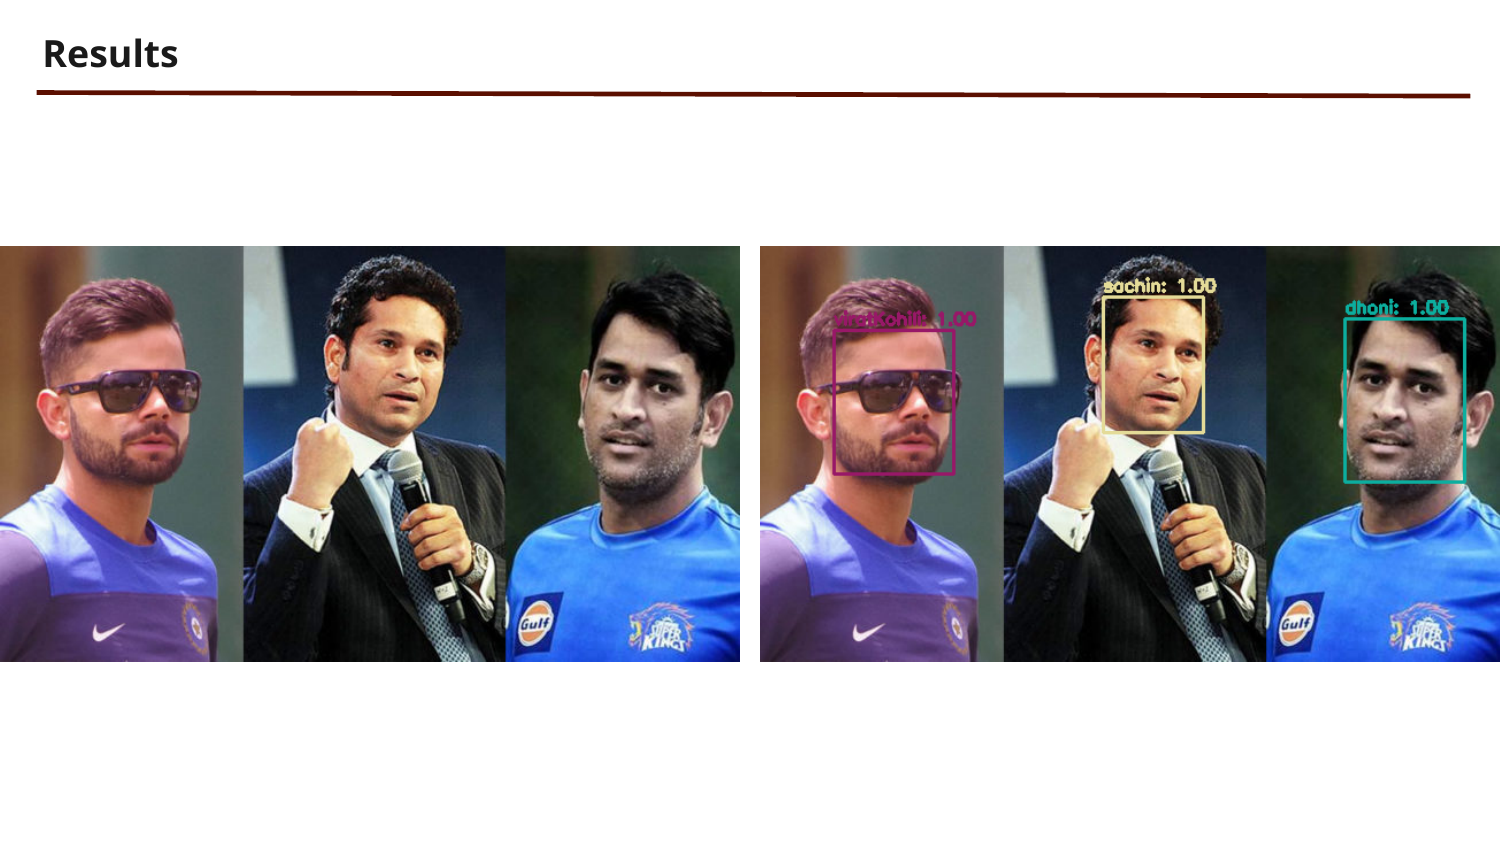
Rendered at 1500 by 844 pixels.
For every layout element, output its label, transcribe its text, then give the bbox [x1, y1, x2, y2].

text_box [36, 92, 1471, 97]
text_box Results [27, 15, 1473, 97]
picture [0, 245, 740, 663]
picture [759, 245, 1500, 663]
